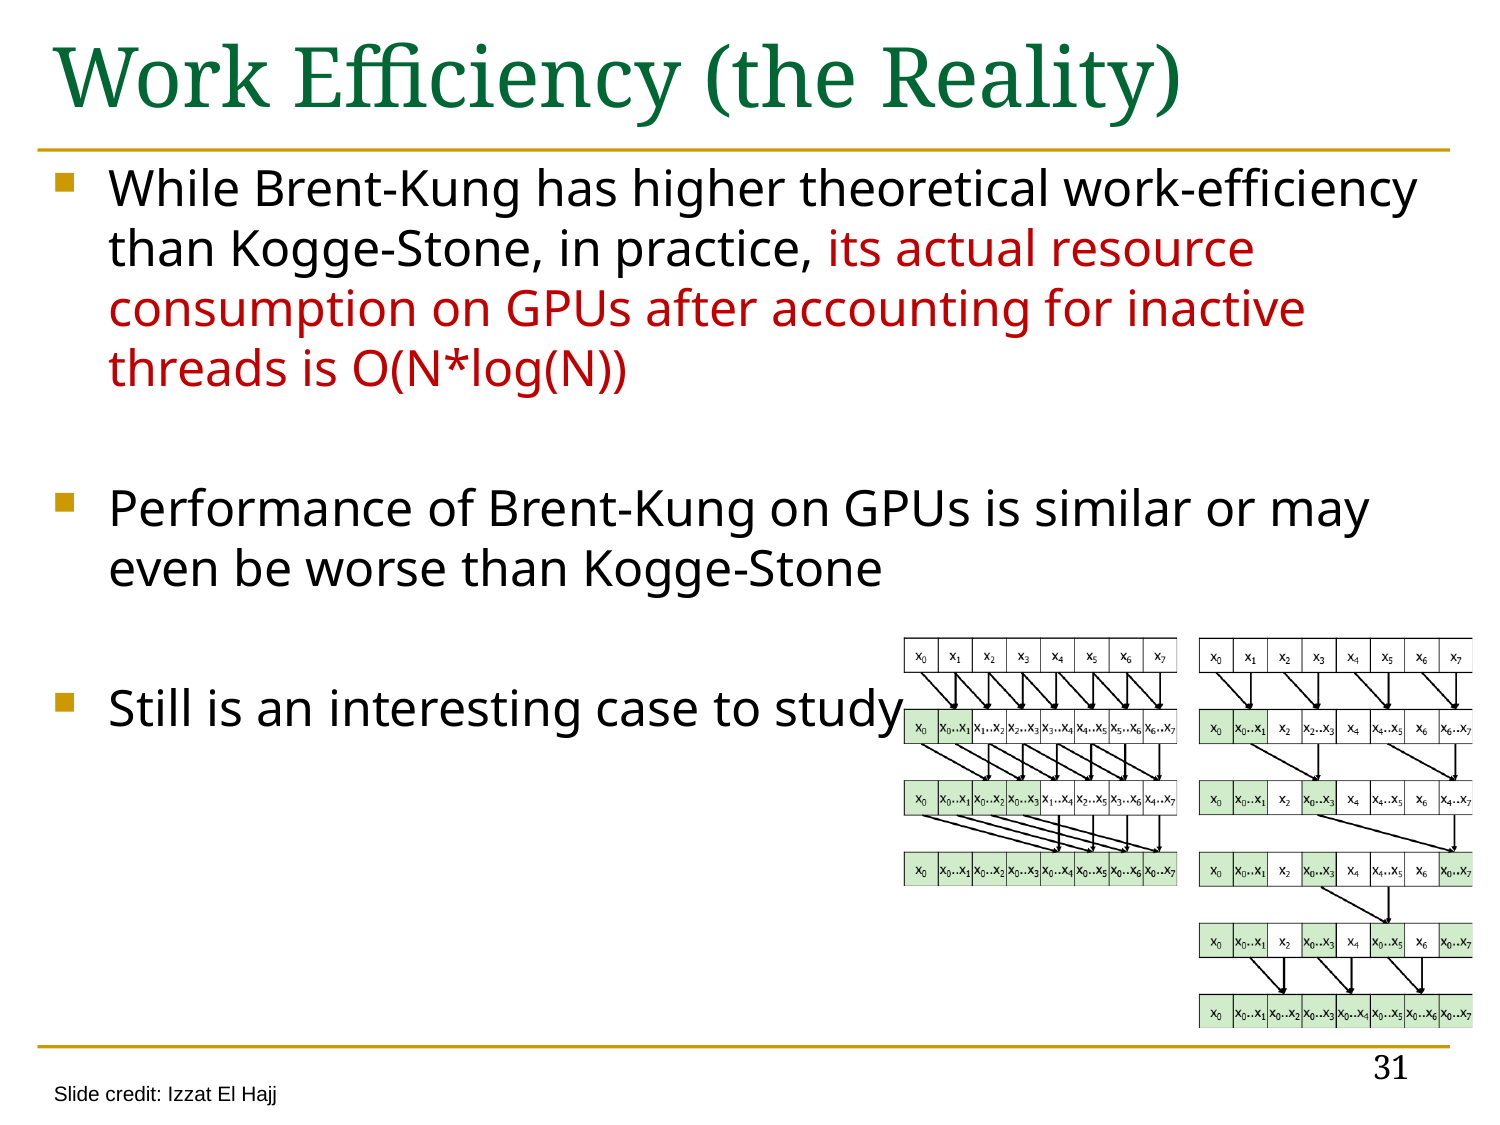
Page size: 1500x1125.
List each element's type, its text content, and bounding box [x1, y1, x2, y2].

picture [903, 637, 1178, 886]
slide_number 31 [1074, 1023, 1426, 1100]
list While Brent-Kung has higher theoretical work-efficiency than Kogge-Stone, in practice, its actual resource consumption on GPUs after accounting for inactive threads is O(N*log(N)) Performance of Brent-Kung on GPUs is similar or may even be worse than Kogge-Stone Still is an interesting case to study [37, 148, 1451, 1048]
text_box Slide credit: Izzat El Hajj [39, 1073, 292, 1113]
picture [1198, 637, 1473, 1029]
title Work Efficiency (the Reality) [37, 0, 1451, 148]
